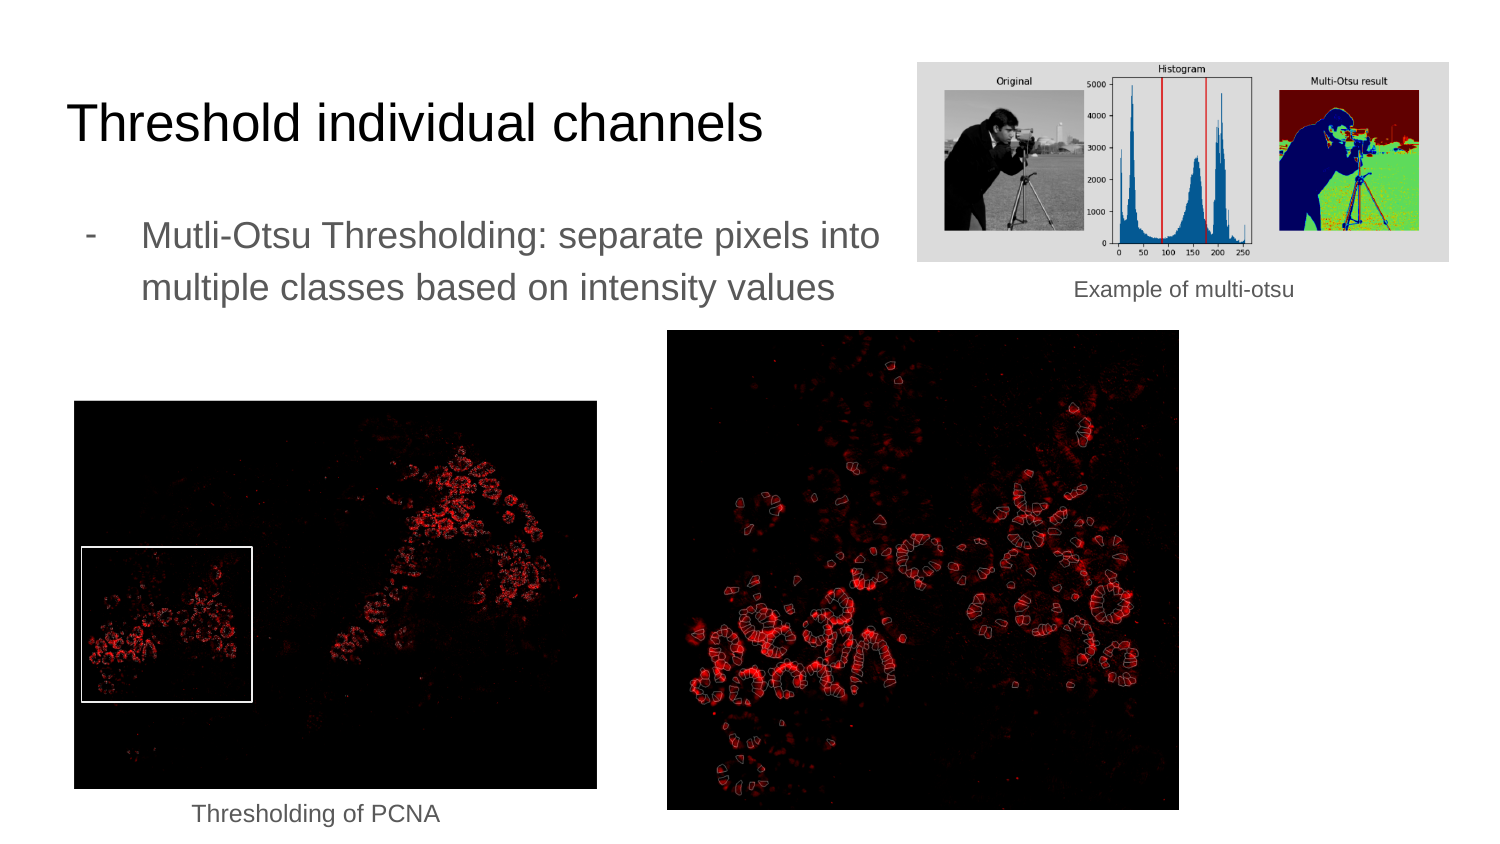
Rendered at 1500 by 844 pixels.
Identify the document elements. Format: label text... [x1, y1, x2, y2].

picture [73, 400, 597, 790]
picture [917, 62, 1450, 262]
list Mutli-Otsu Thresholding: separate pixels into multiple classes based on intensity values [51, 189, 909, 750]
title Threshold individual channels [51, 72, 912, 167]
text_box Thresholding of PCNA [128, 799, 510, 826]
text_box Example of multi-otsu [940, 271, 1428, 306]
picture [666, 330, 1180, 811]
